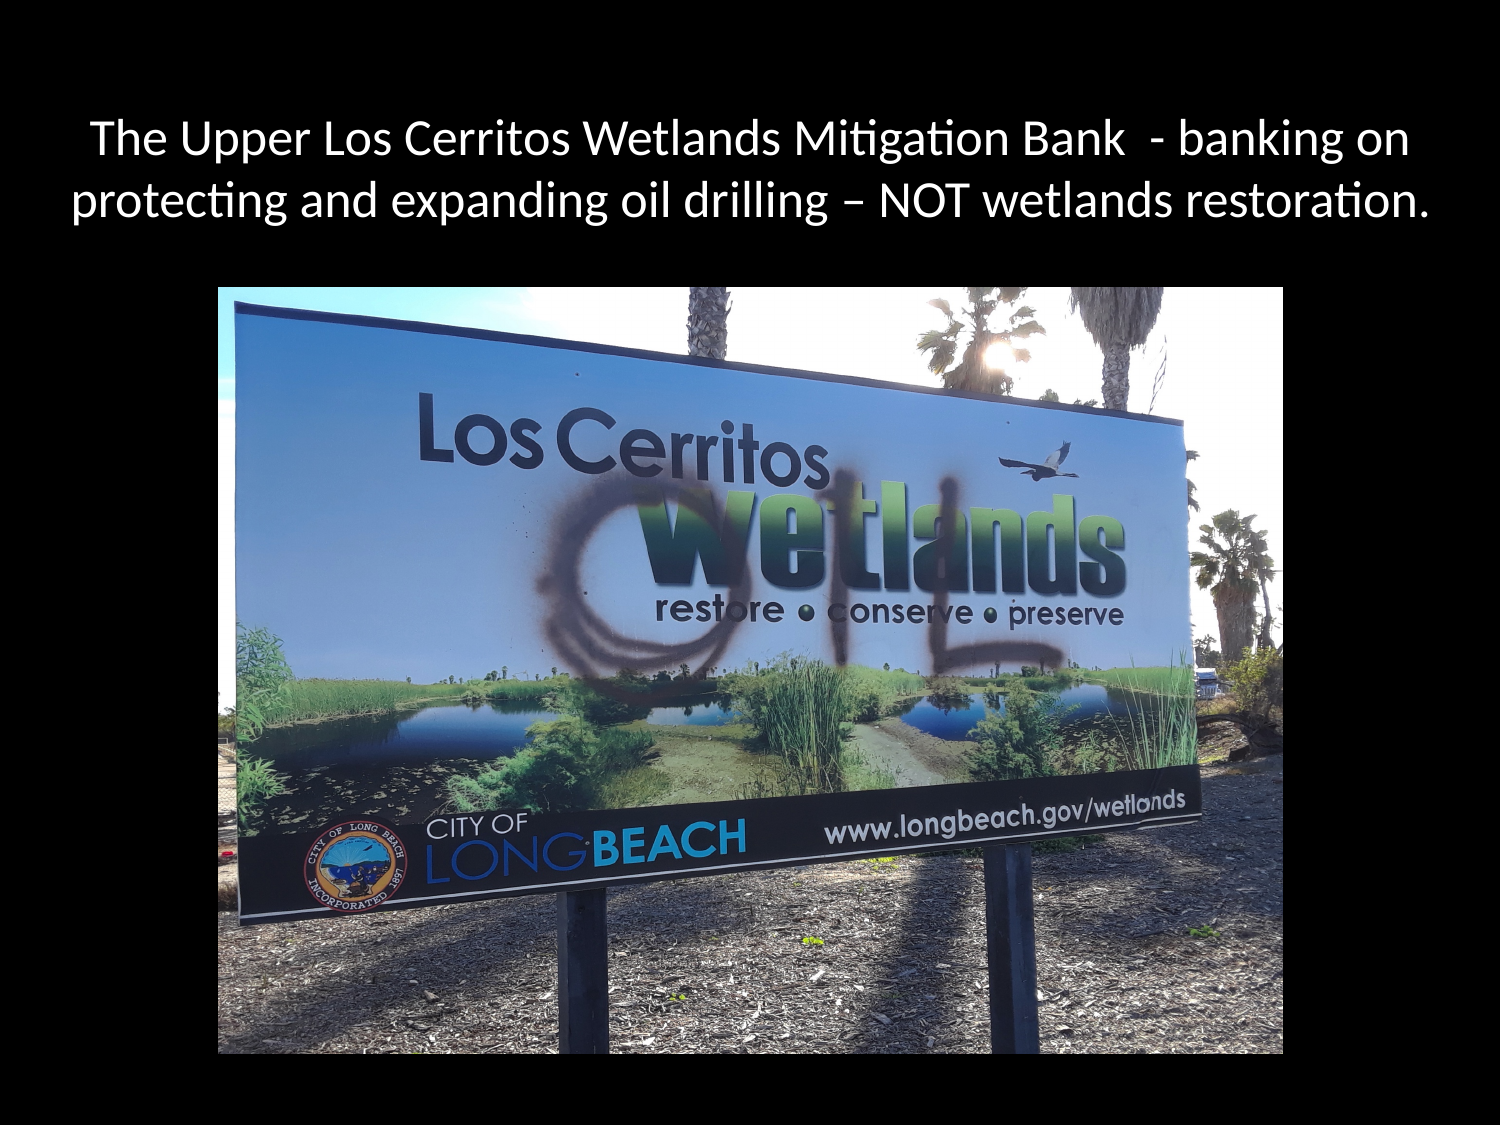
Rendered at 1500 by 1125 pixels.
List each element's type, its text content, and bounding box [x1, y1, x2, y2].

picture [217, 287, 1284, 1054]
title The Upper Los Cerritos Wetlands Mitigation Bank - banking on protecting and expanding oil drilling – NOT wetlands restoration. [42, 42, 1459, 288]
